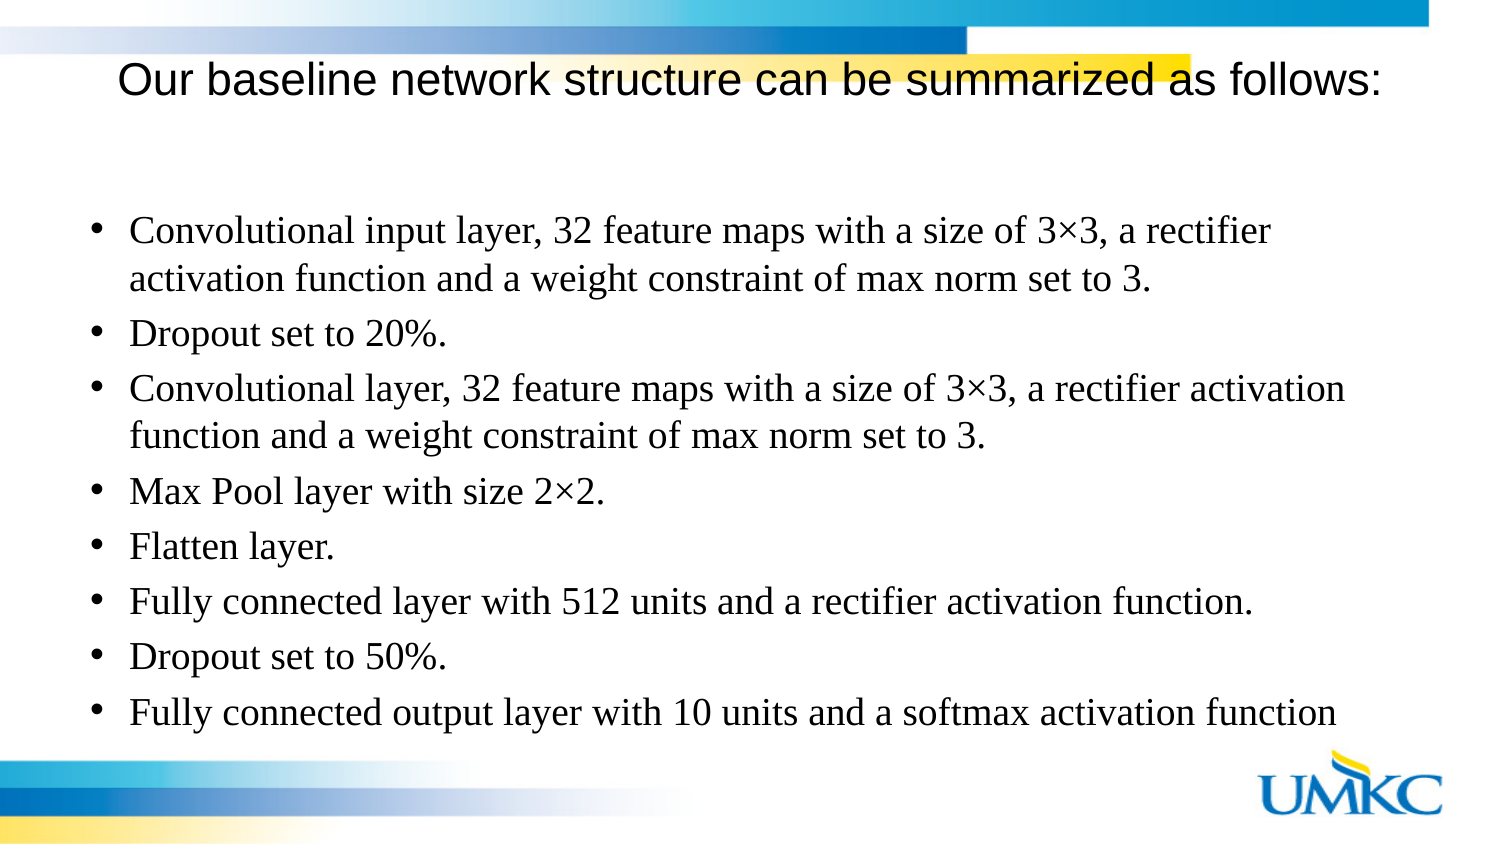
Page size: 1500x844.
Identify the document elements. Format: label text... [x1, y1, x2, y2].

picture [0, 0, 1500, 844]
list Convolutional input layer, 32 feature maps with a size of 3×3, a rectifier activation function and a weight constraint of max norm set to 3. Dropout set to 20%. Convolutional layer, 32 feature maps with a size of 3×3, a rectifier activation function and a weight constraint of max norm set to 3. Max Pool layer with size 2×2. Flatten layer. Fully connected layer with 512 units and a rectifier activation function. Dropout set to 50%. Fully connected output layer with 10 units and a softmax activation function [75, 196, 1425, 754]
title Our baseline network structure can be summarized as follows: [75, 33, 1425, 175]
